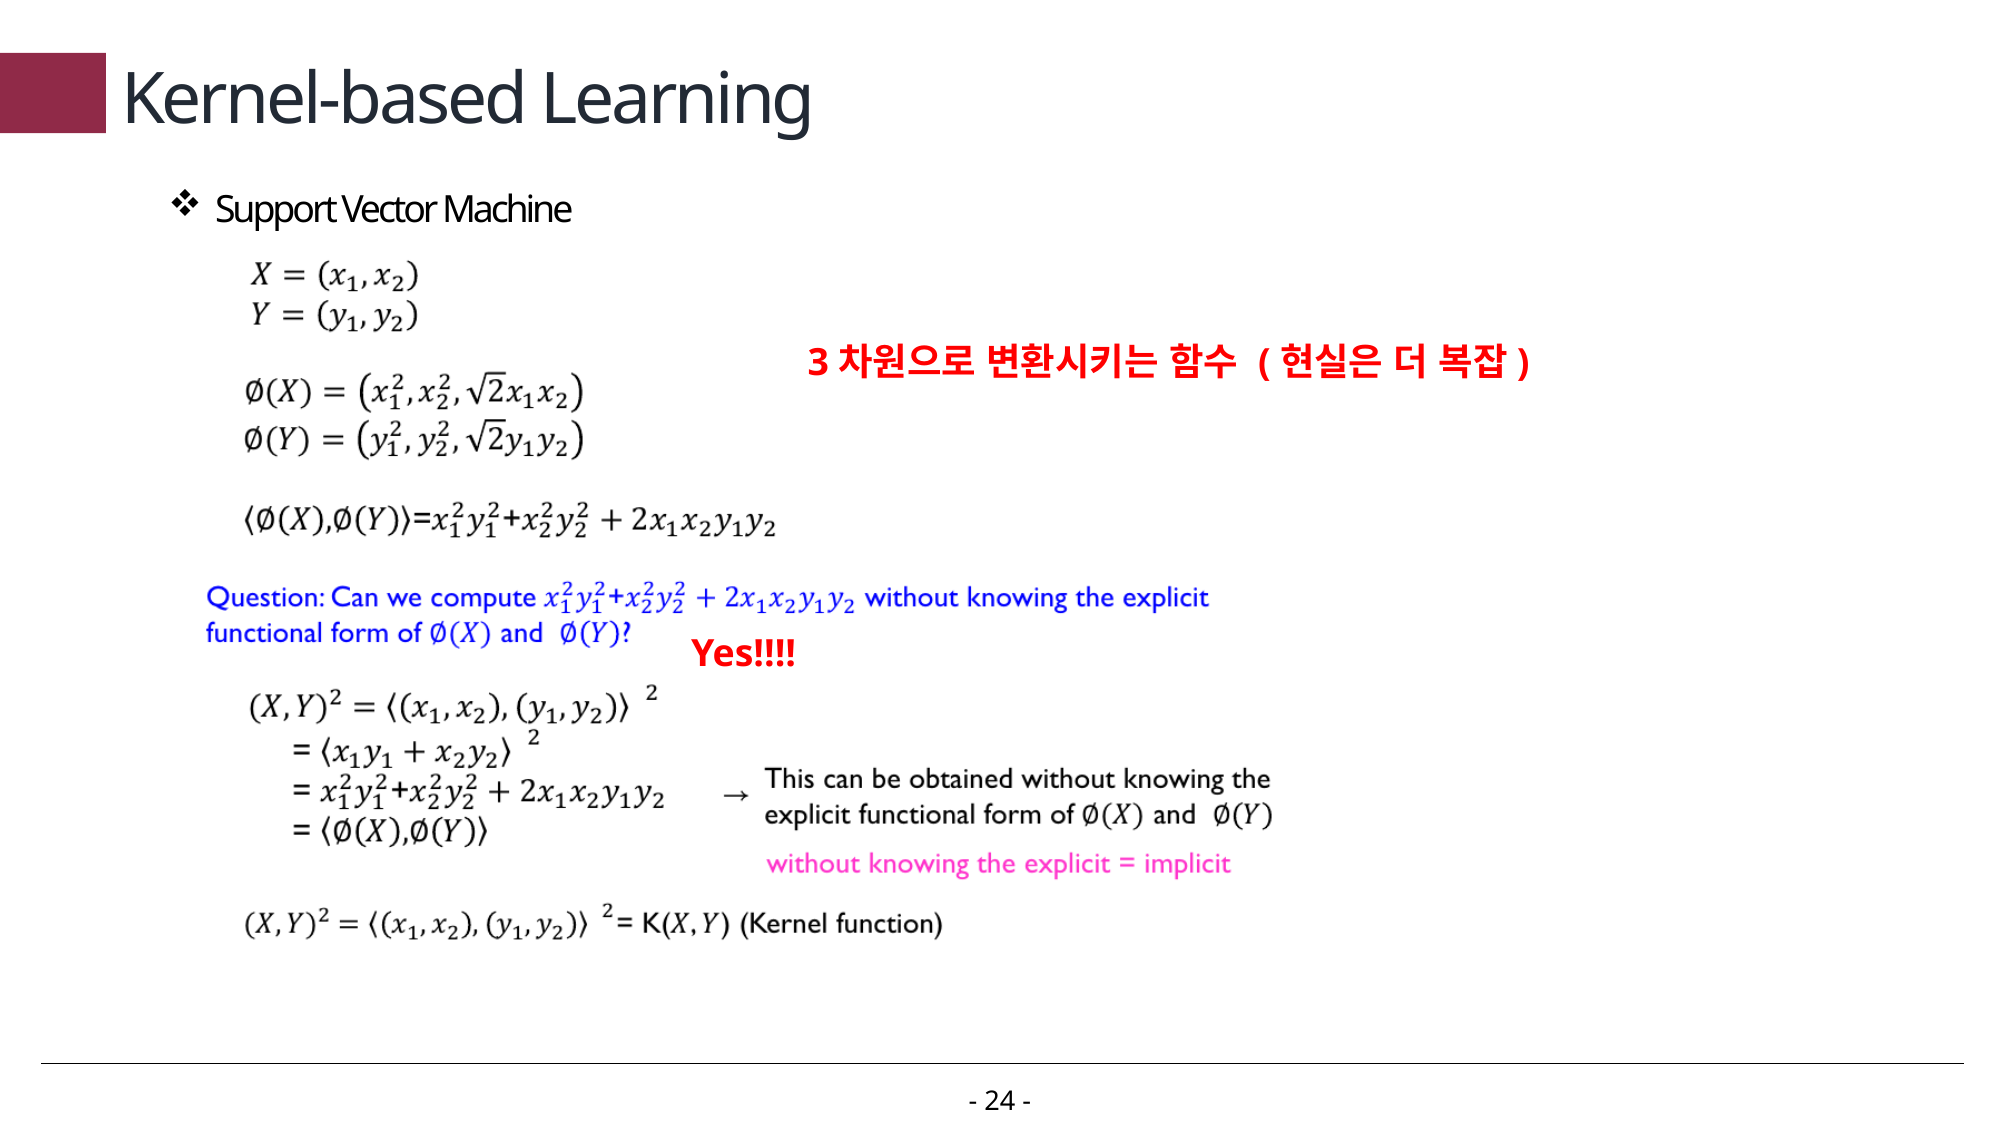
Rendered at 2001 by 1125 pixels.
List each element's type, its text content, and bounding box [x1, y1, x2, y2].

picture [173, 240, 1315, 974]
text_box 3차원으로 변환시키는 함수 (현실은 더 복잡) [1315, 330, 1545, 391]
title Kernel-based Learning [106, 54, 1730, 147]
text_box Support Vector Machine [153, 154, 1987, 237]
